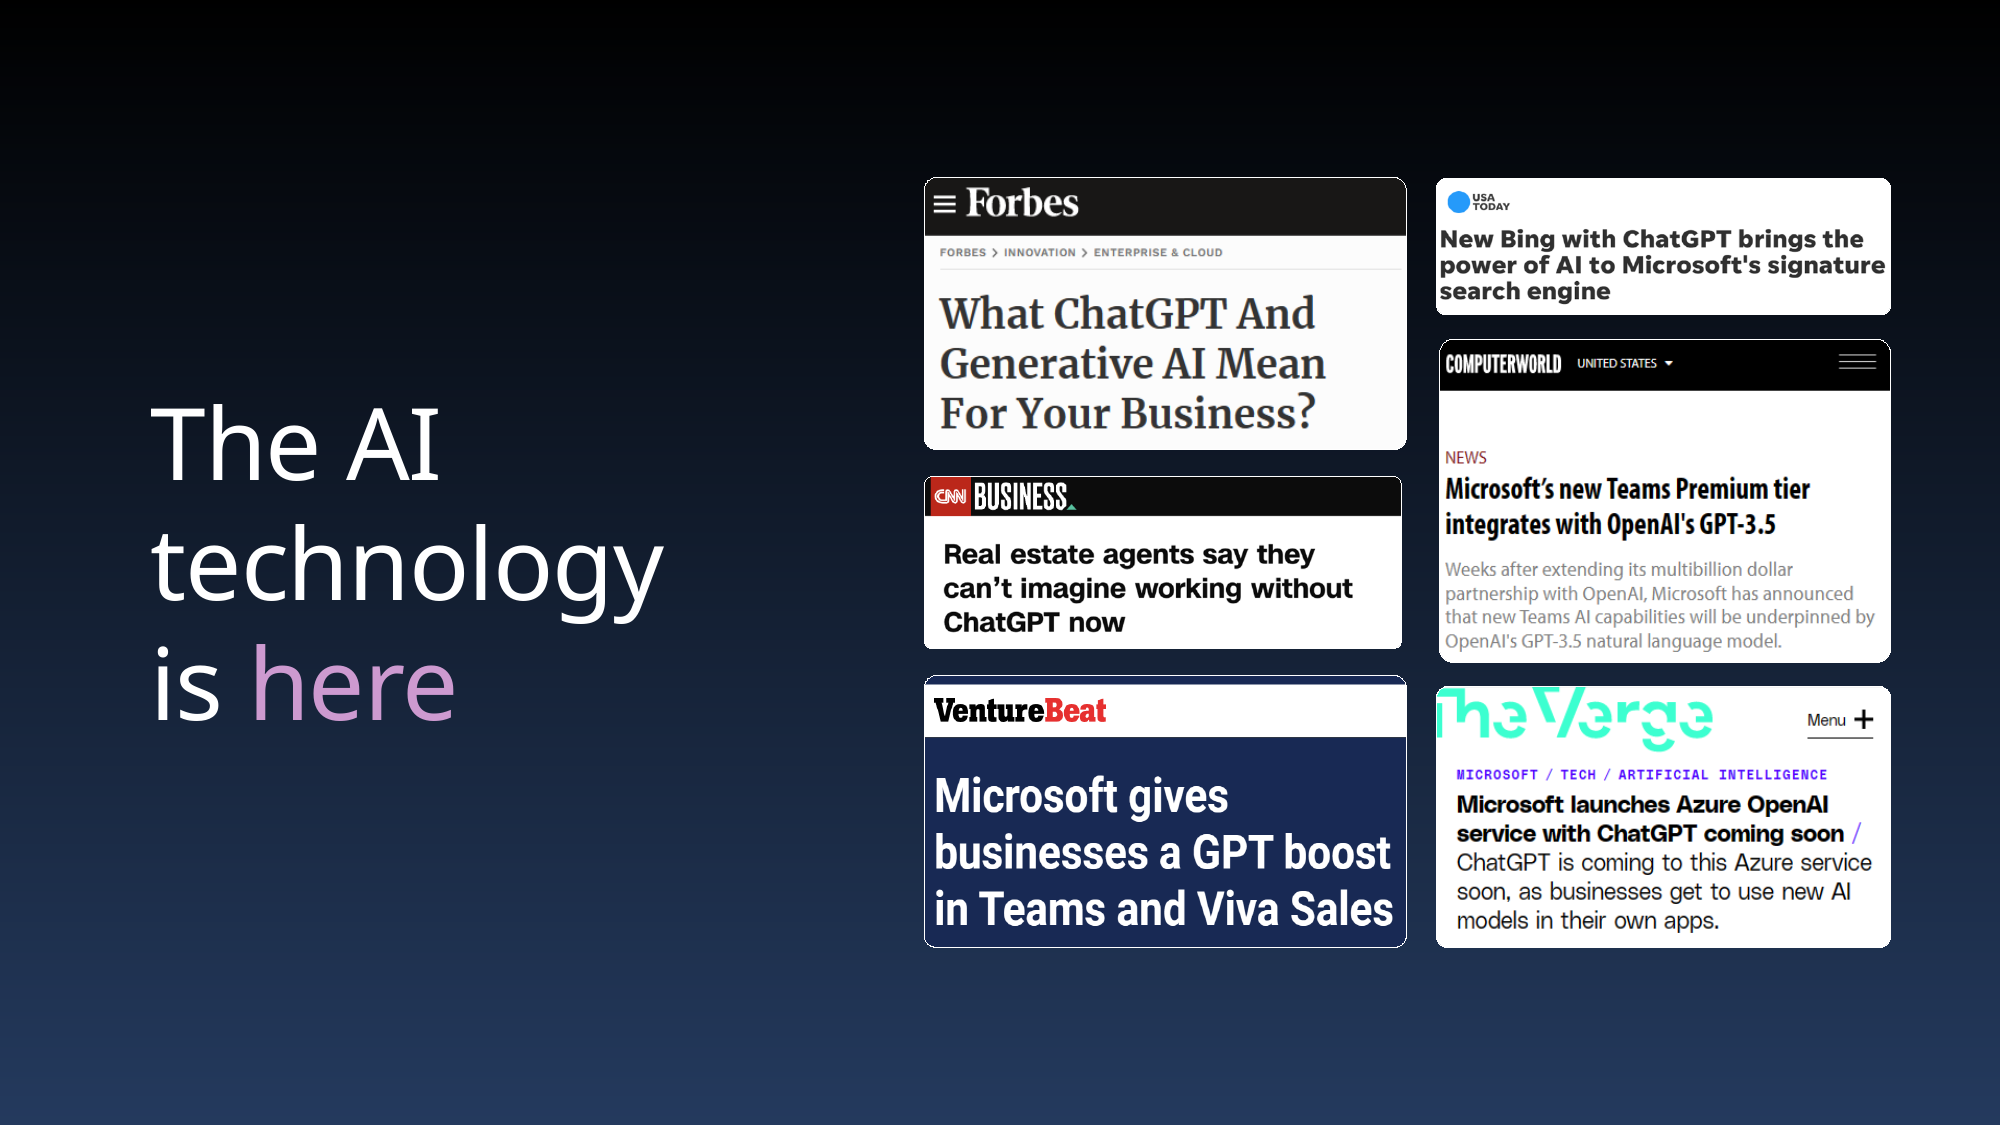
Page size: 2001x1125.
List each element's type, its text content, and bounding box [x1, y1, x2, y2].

title The AI technology is here [150, 380, 793, 741]
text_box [924, 177, 1891, 948]
